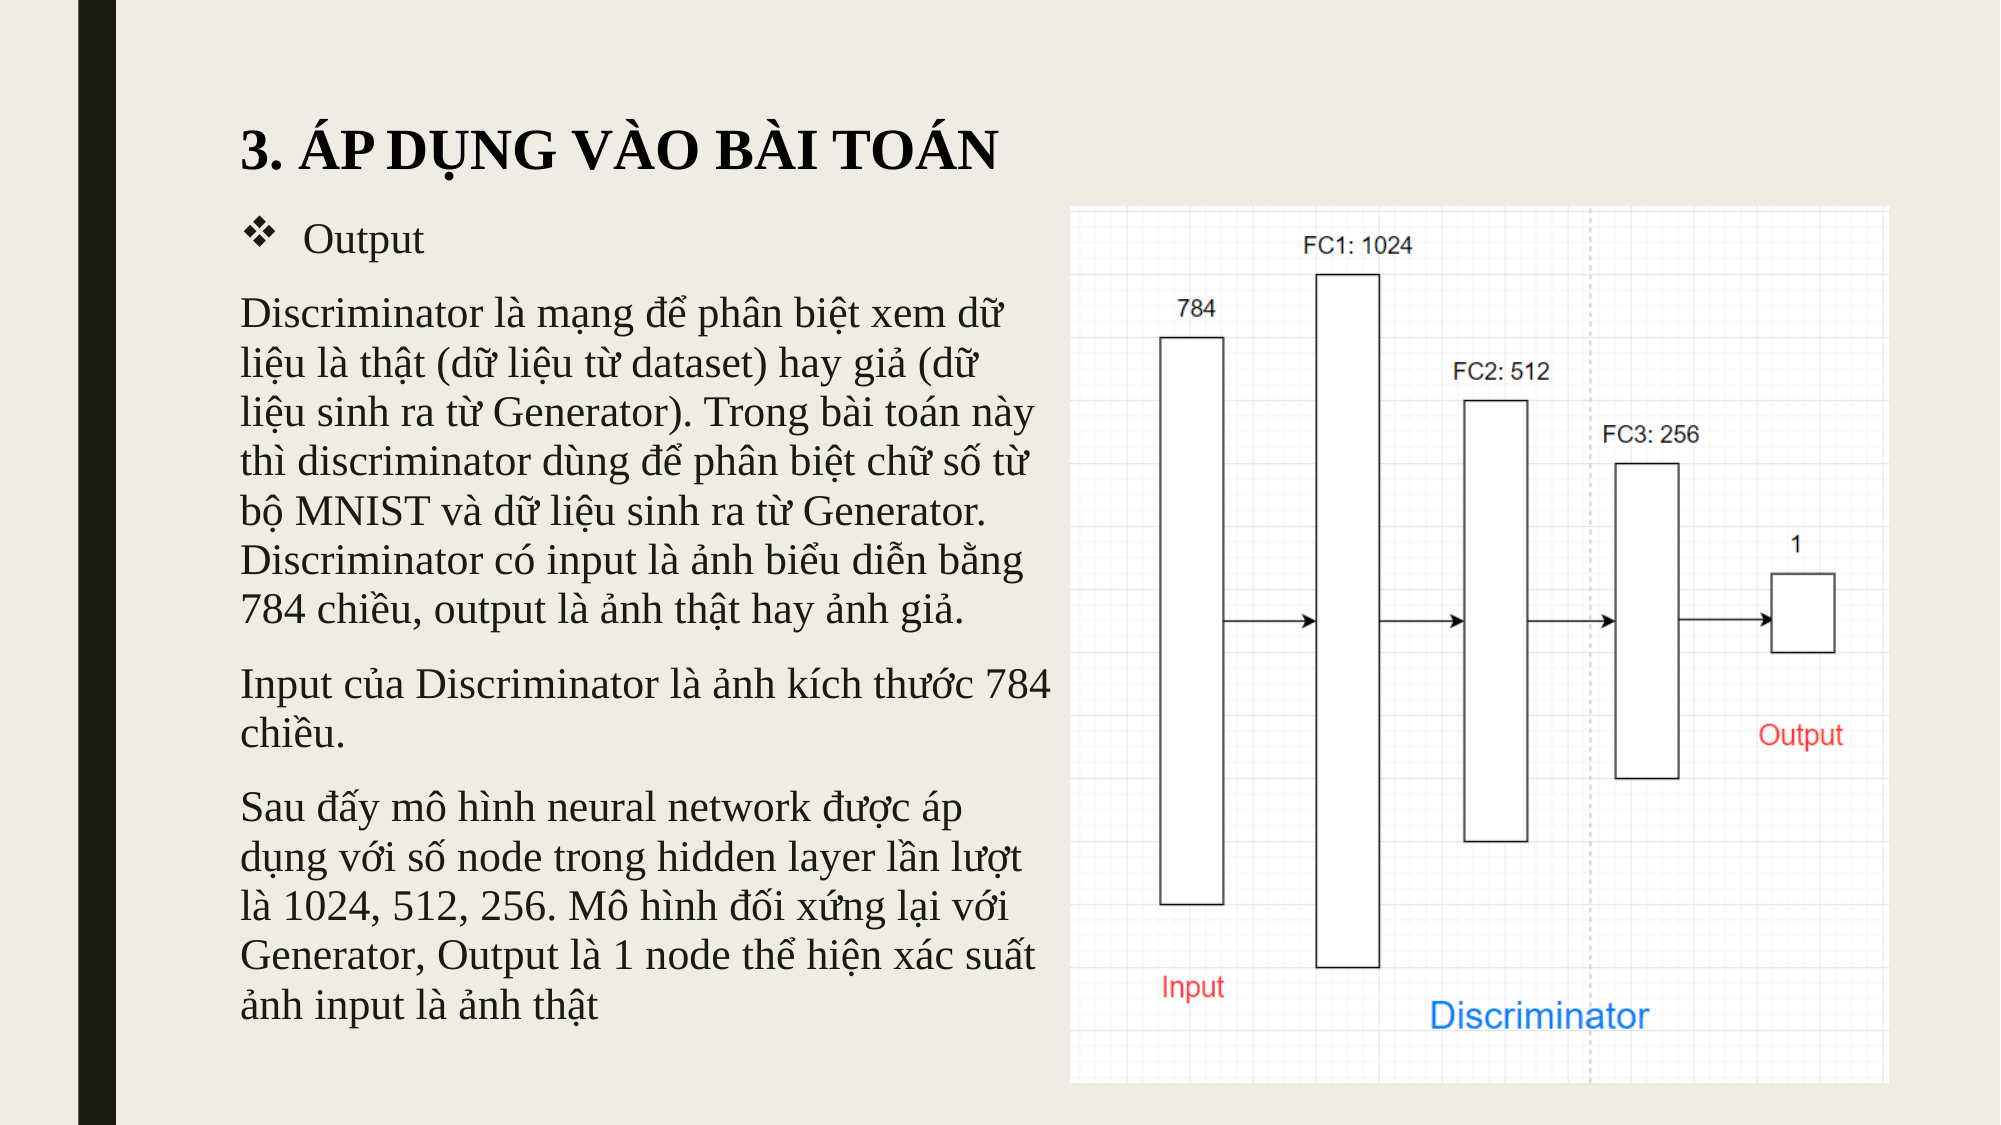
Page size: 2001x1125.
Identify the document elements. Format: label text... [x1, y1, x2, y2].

title 3. ÁP DỤNG VÀO BÀI TOÁN [225, 112, 1780, 206]
picture [1069, 206, 1889, 1083]
list Output Discriminator là mạng để phân biệt xem dữ liệu là thật (dữ liệu từ dataset) hay giả (dữ liệu sinh ra từ Generator). Trong bài toán này thì discriminator dùng để phân biệt chữ số từ bộ MNIST và dữ liệu sinh ra từ Generator. Discriminator có input là ảnh biểu diễn bằng 784 chiều, output là ảnh thật hay ảnh giả. Input của Discriminator là ảnh kích thước 784 chiều. Sau đấy mô hình neural network được áp dụng với số node trong hidden layer lần lượt là 1024, 512, 256. Mô hình đối xứng lại với Generator, Output là 1 node thể hiện xác suất ảnh input là ảnh thật [225, 206, 1069, 1083]
